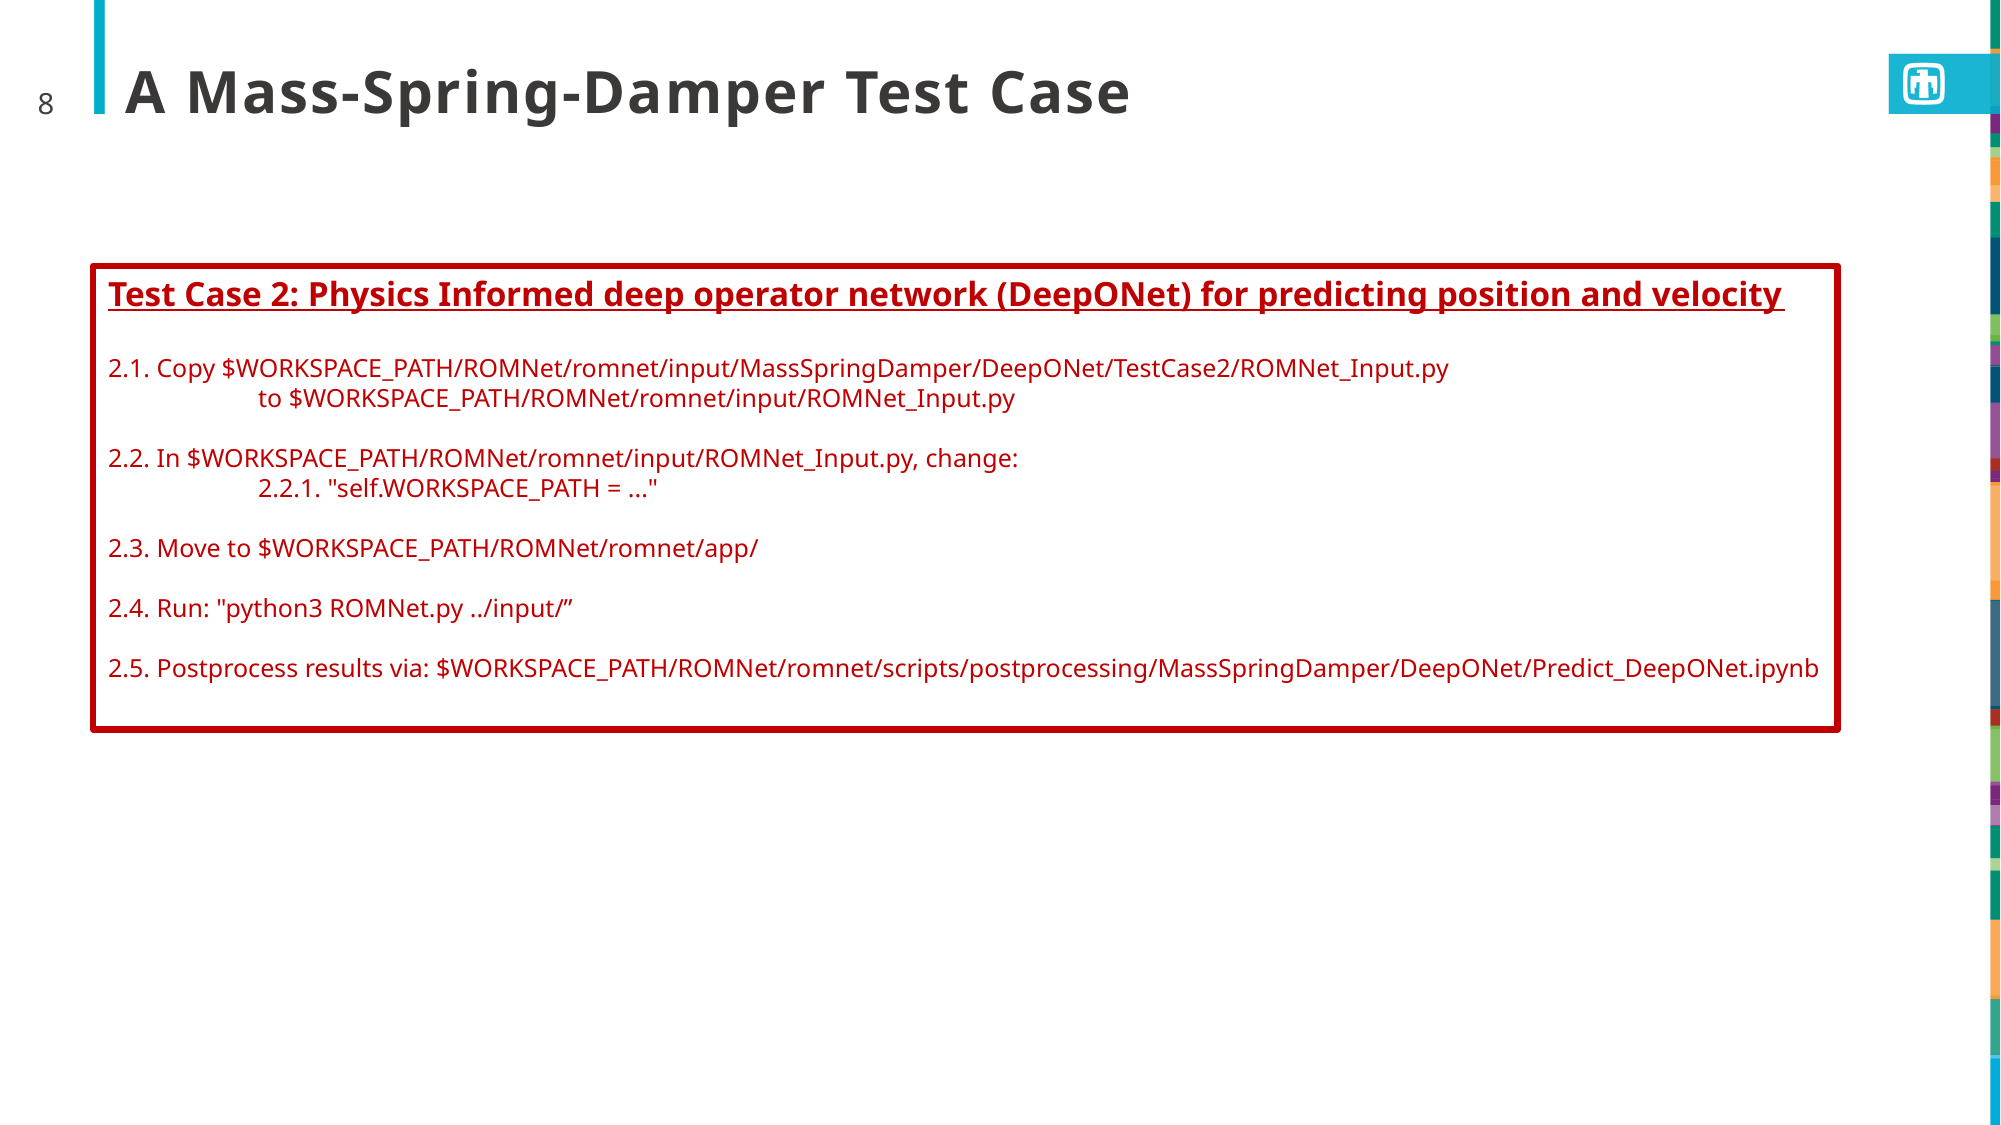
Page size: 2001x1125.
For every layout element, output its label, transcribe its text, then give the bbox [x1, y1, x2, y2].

title A Mass-Spring-Damper Test Case [118, 58, 1838, 153]
slide_number 8 [0, 58, 92, 153]
text_box Test Case 2: Physics Informed deep operator network (DeepONet) for predicting position and velocity 2.1. Copy $WORKSPACE_PATH/ROMNet/romnet/input/MassSpringDamper/DeepONet/TestCase2/ROMNet_Input.py to $WORKSPACE_PATH/ROMNet/romnet/input/ROMNet_Input.py 2.2. In $WORKSPACE_PATH/ROMNet/romnet/input/ROMNet_Input.py, change: 2.2.1. "self.WORKSPACE_PATH = ..." 2.3. Move to $WORKSPACE_PATH/ROMNet/romnet/app/ 2.4. Run: "python3 ROMNet.py ../input/” 2.5. Postprocess results via: $WORKSPACE_PATH/ROMNet/romnet/scripts/postprocessing/MassSpringDamper/DeepONet/Predict_DeepONet.ipynb [93, 265, 1838, 730]
picture [0, 0, 2001, 1125]
